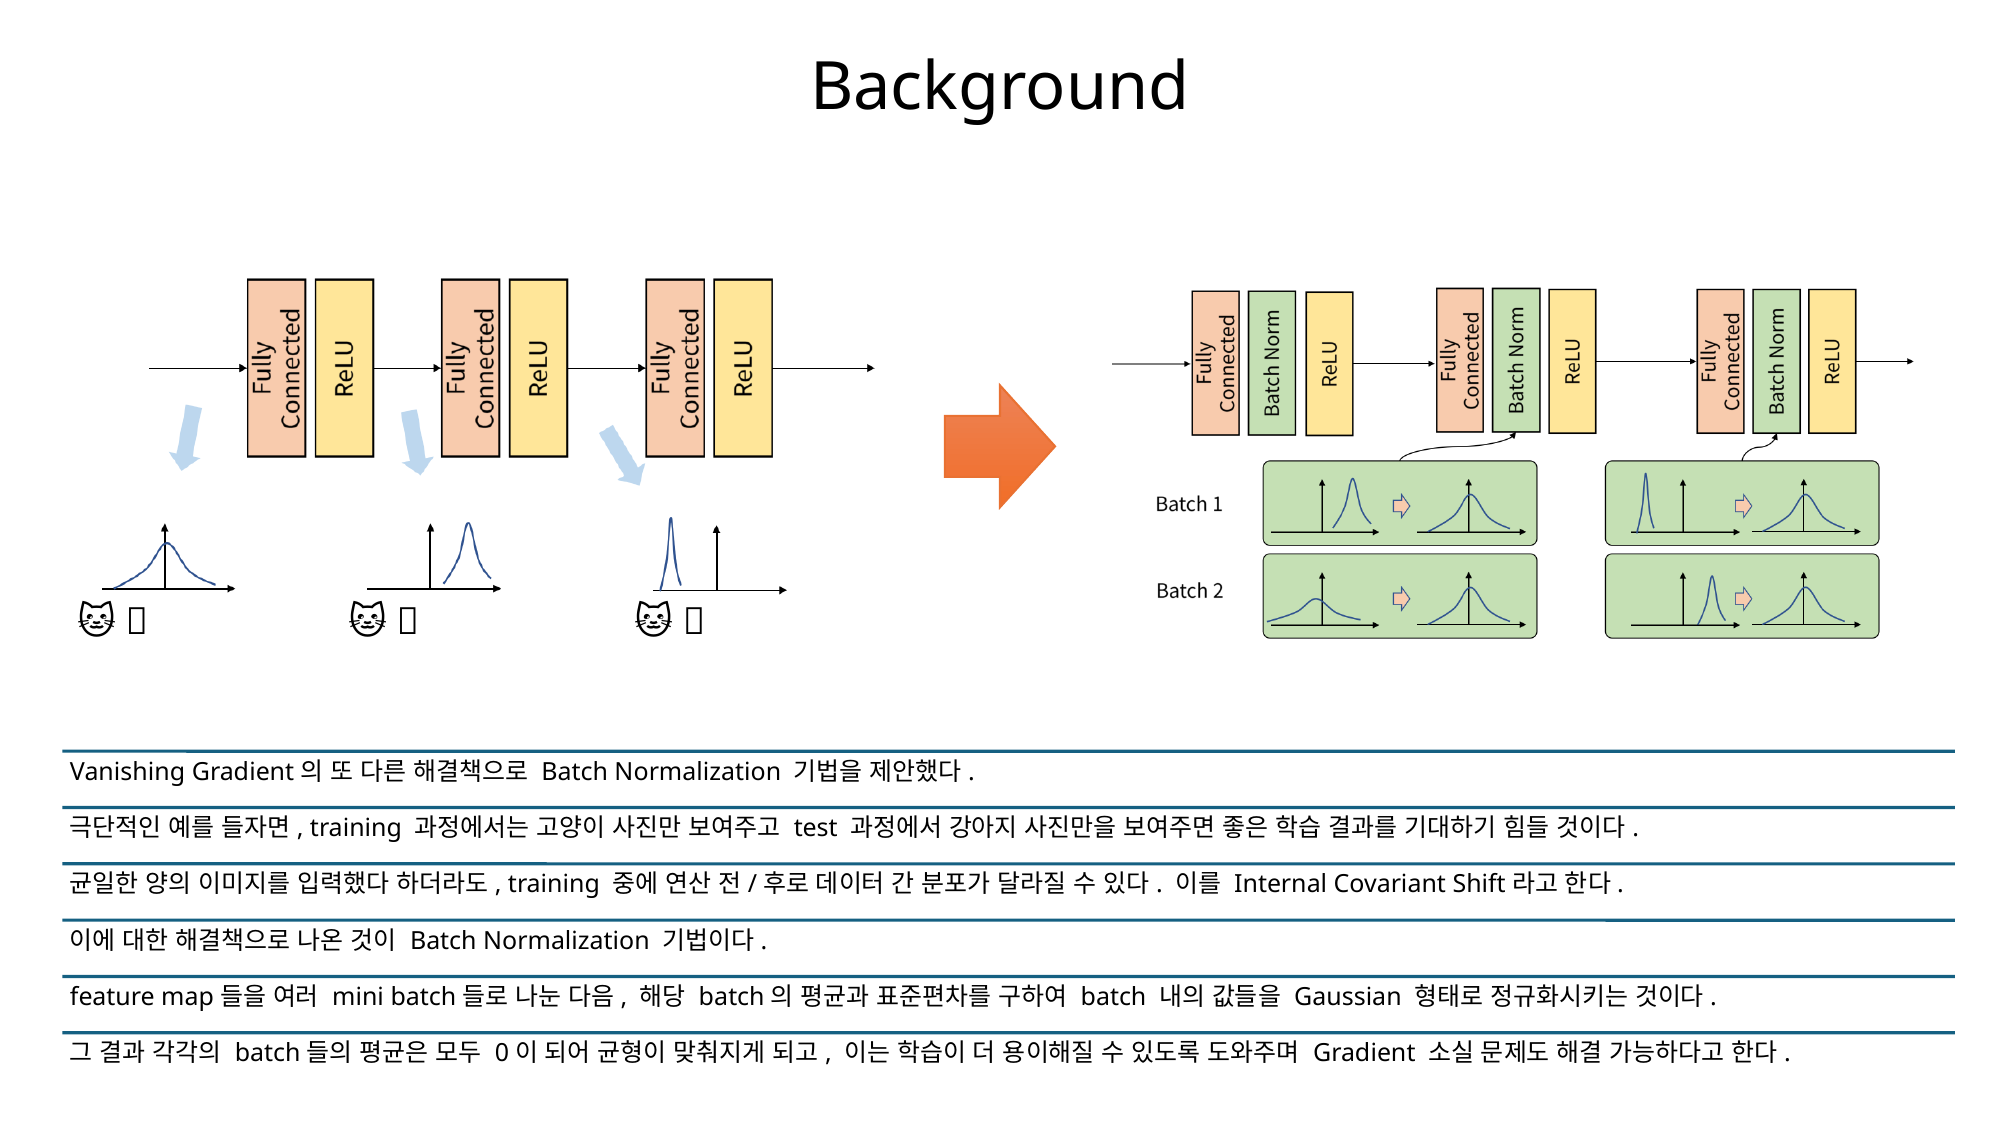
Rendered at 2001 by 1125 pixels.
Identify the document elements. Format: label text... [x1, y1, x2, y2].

picture [61, 232, 950, 651]
picture [1102, 269, 1942, 651]
text_box [950, 382, 1057, 510]
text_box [61, 750, 1956, 1090]
text_box Background [795, 35, 1205, 131]
